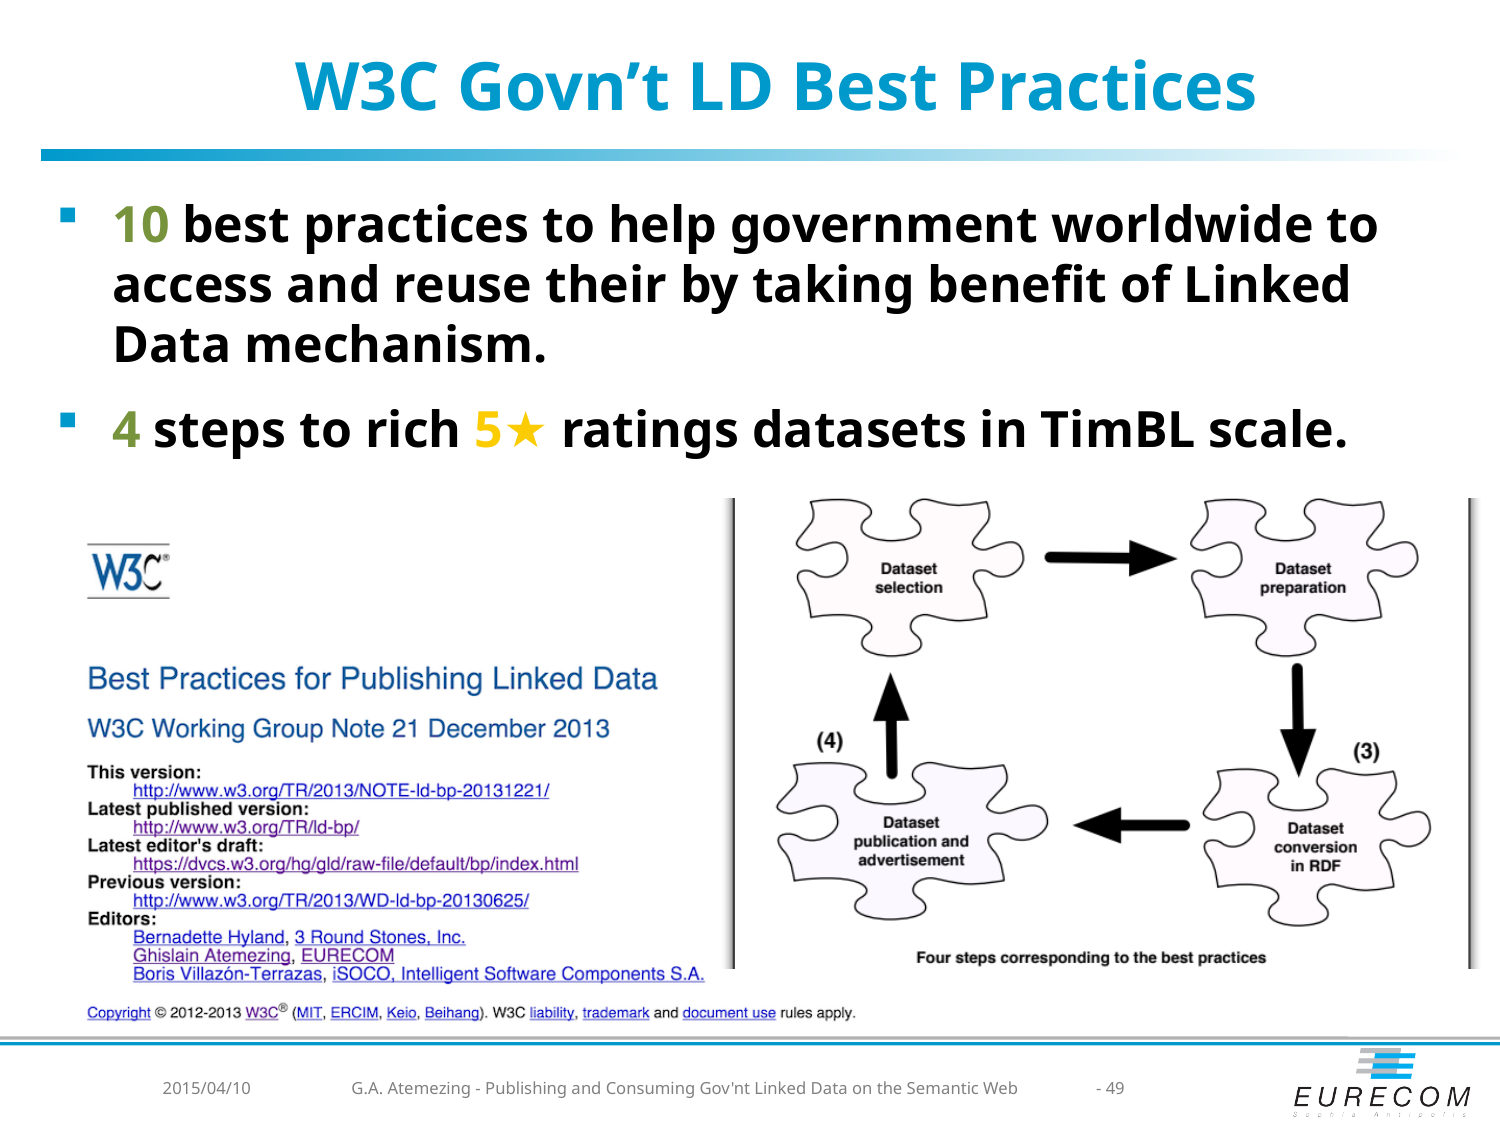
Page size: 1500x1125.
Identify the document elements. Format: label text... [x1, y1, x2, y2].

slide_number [147, 1070, 325, 1103]
picture [52, 530, 887, 1036]
text_box 10 best practices to help government worldwide to access and reuse their by taking benefit of Linked Data mechanism. 4 steps to rich 5★ ratings datasets in TimBL scale. [41, 184, 1459, 358]
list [702, 498, 1498, 969]
picture [1293, 1048, 1477, 1118]
title W3C Govn’t LD Best Practices [52, 30, 1500, 138]
footer G.A. Atemezing - Publishing and Consuming Gov'nt Linked Data on the Semantic Web [336, 1070, 1069, 1107]
slide_number - 49 [1080, 1070, 1200, 1103]
